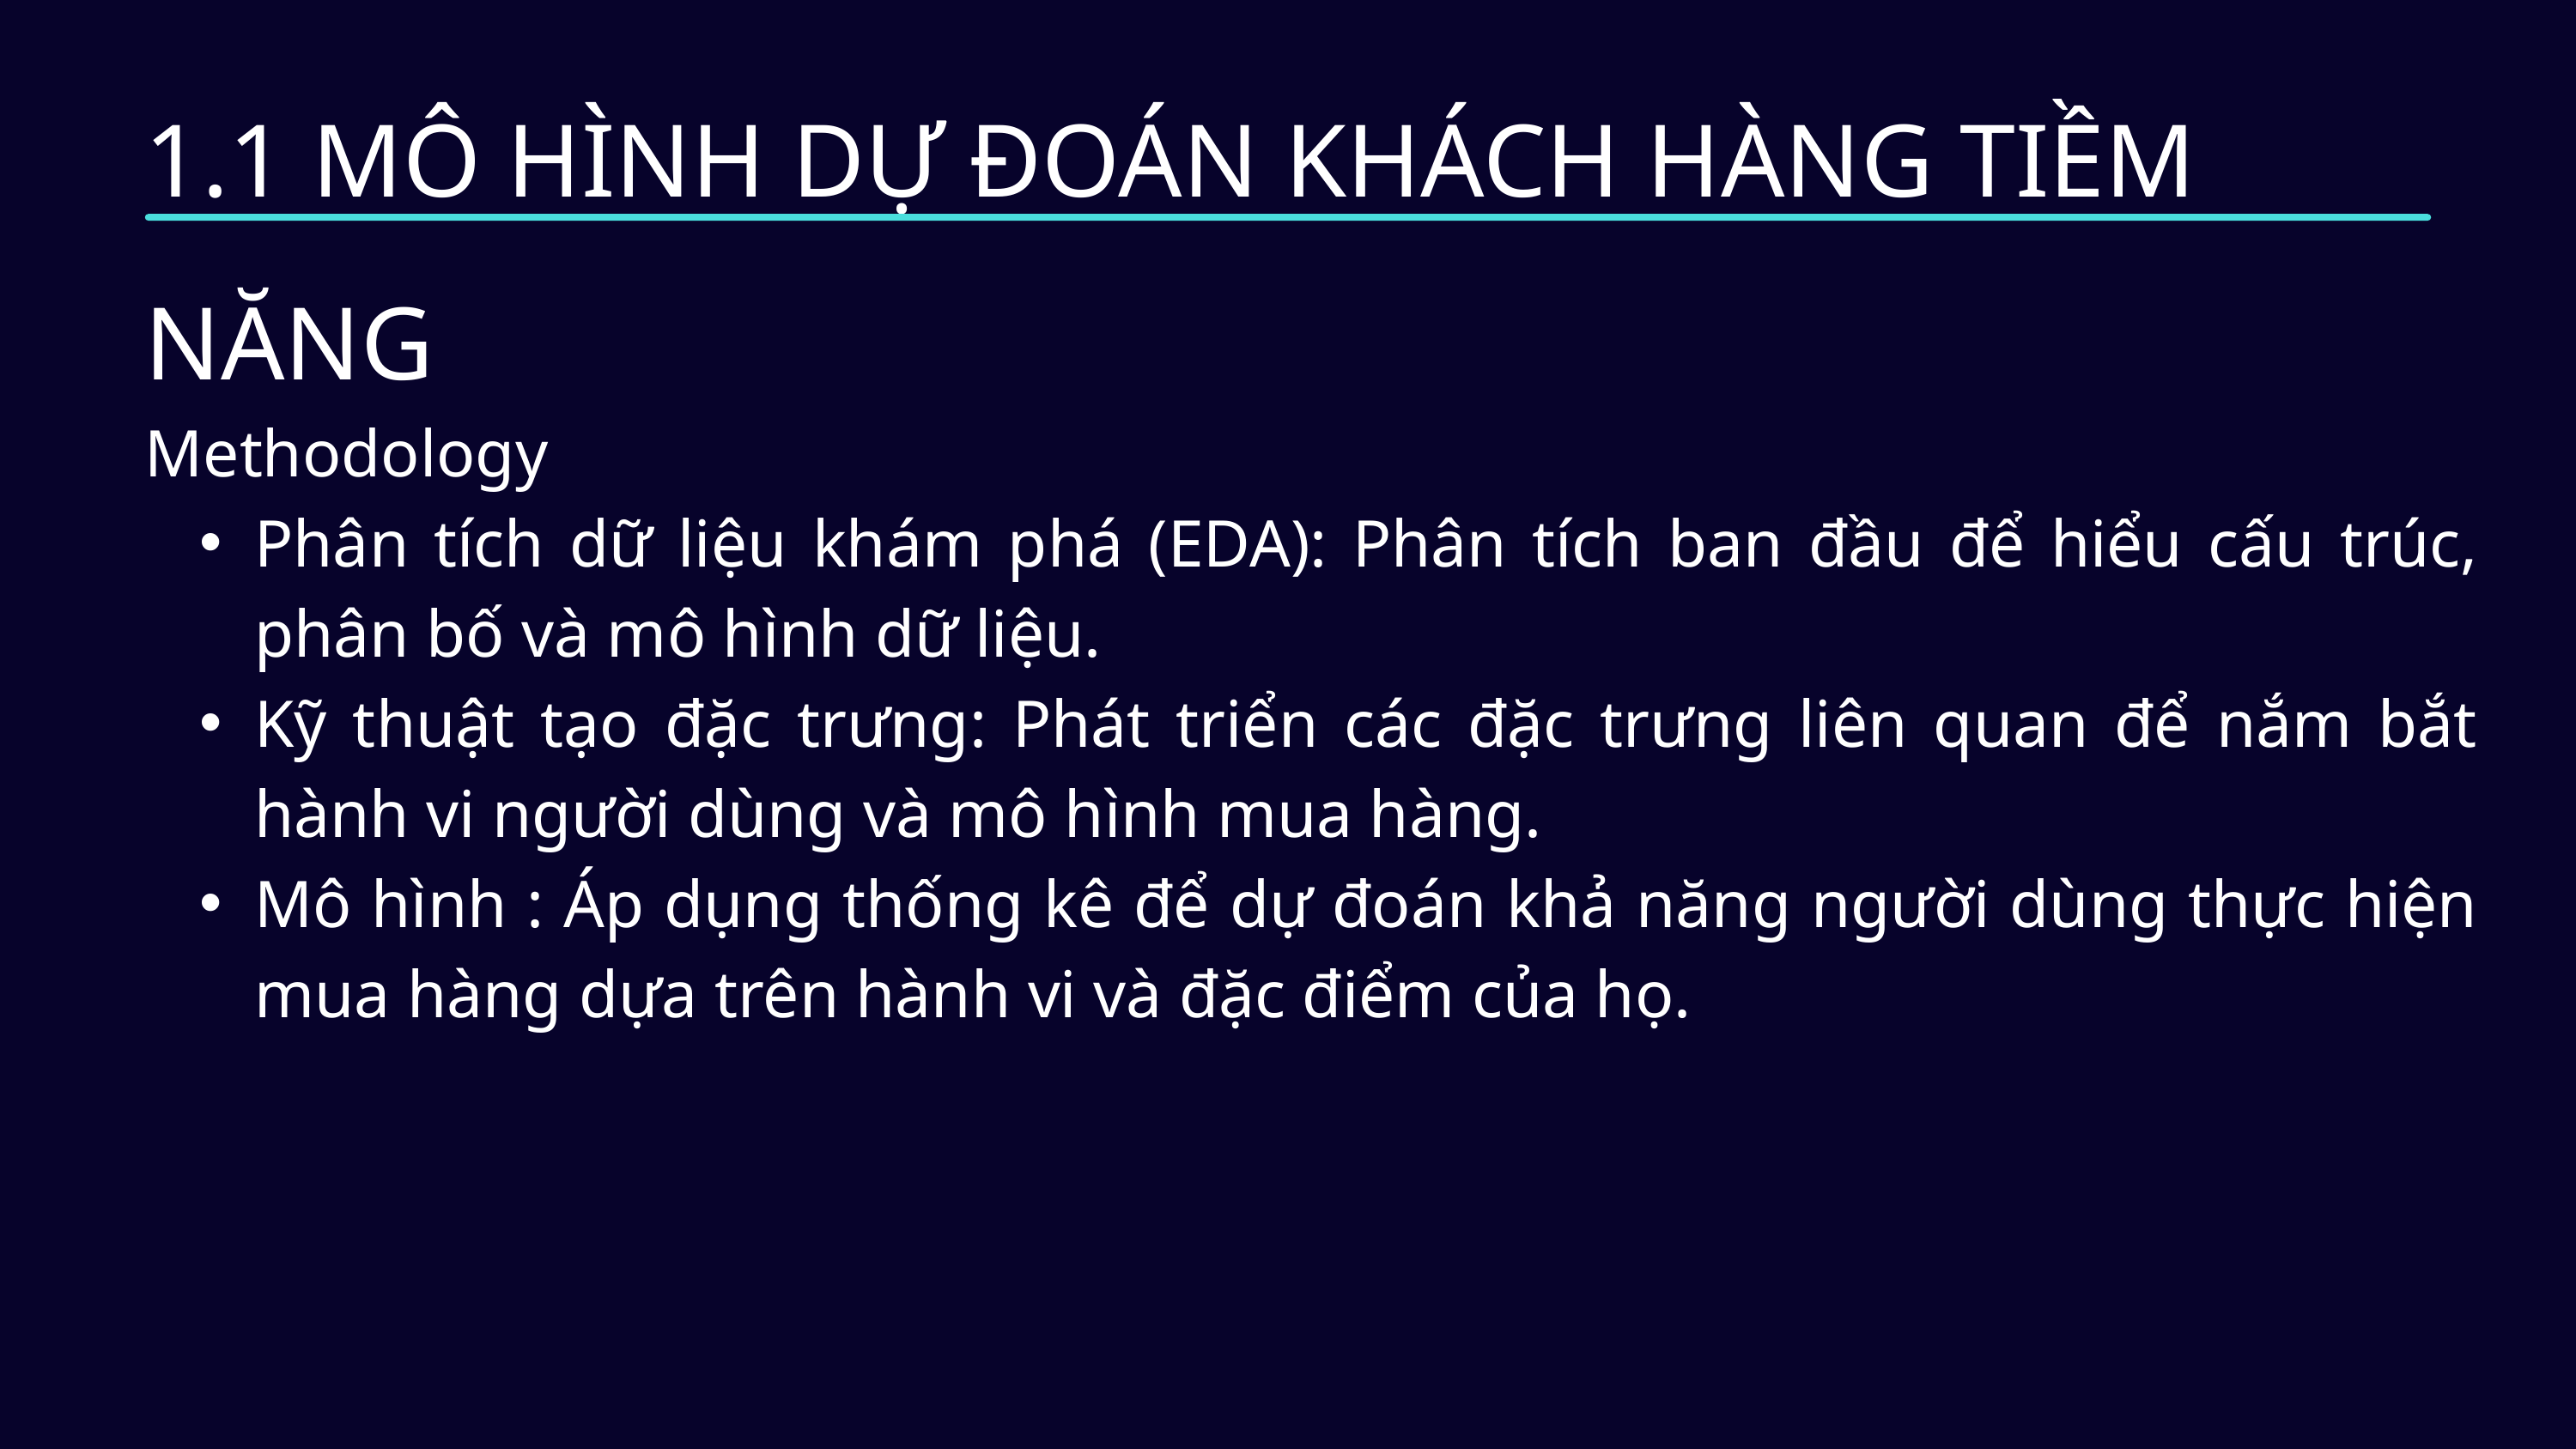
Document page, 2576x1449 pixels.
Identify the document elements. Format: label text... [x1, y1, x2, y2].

text_box Methodology Phân tích dữ liệu khám phá (EDA): Phân tích ban đầu để hiểu cấu trúc, phân bố và mô hình dữ liệu. Kỹ thuật tạo đặc trưng: Phát triển các đặc trưng liên quan để nắm bắt hành vi người dùng và mô hình mua hàng. Mô hình : Áp dụng thống kê để dự đoán khả năng người dùng thực hiện mua hàng dựa trên hành vi và đặc điểm của họ. [144, 399, 2479, 1121]
text_box 1.1 MÔ HÌNH DỰ ĐOÁN KHÁCH HÀNG TIỀM NĂNG [144, 33, 2479, 399]
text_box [144, 213, 2432, 221]
